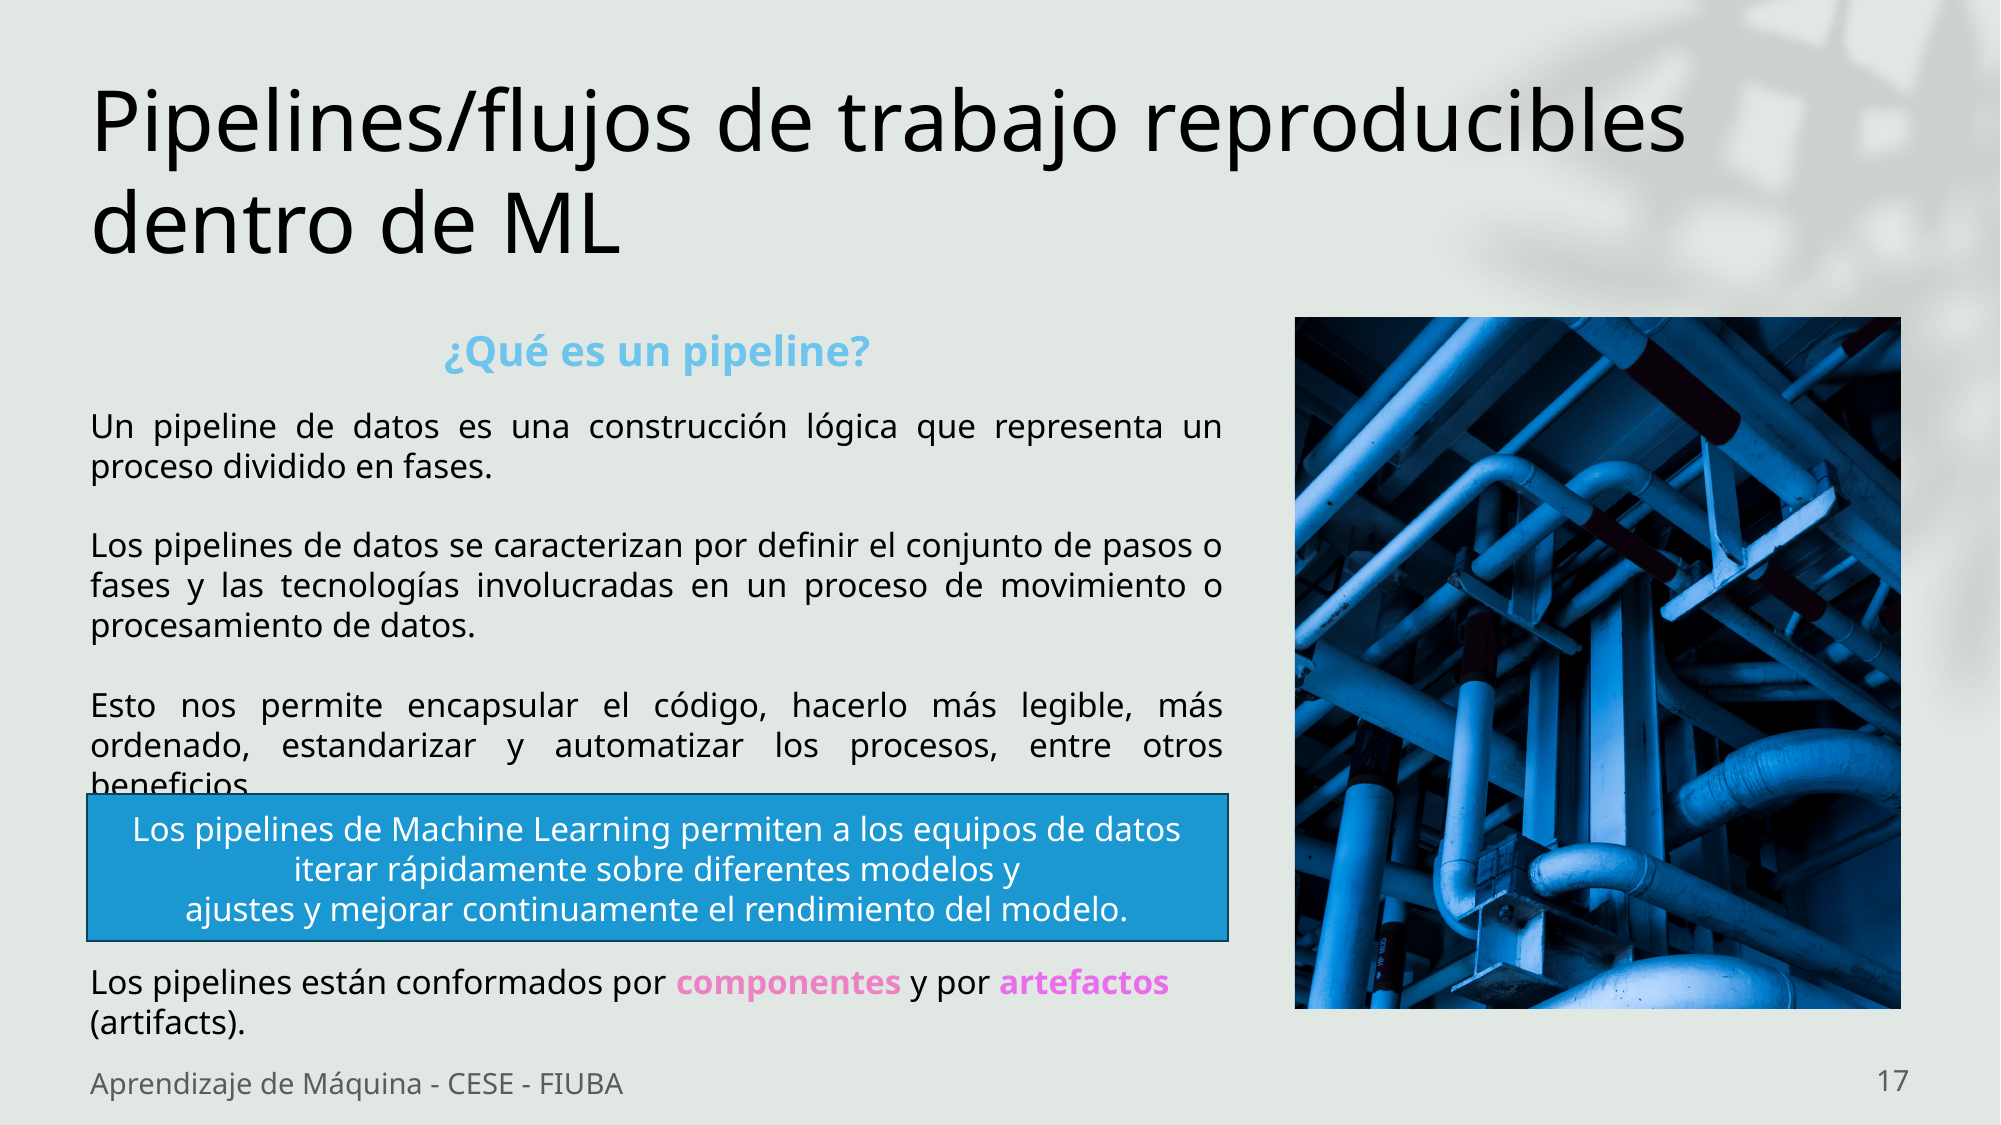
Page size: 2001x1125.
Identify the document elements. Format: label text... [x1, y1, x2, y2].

text_box Los pipelines de Machine Learning permiten a los equipos de datos iterar rápidamente sobre diferentes modelos y ajustes y mejorar continuamente el rendimiento del modelo. [86, 793, 1229, 942]
slide_number 17 [1474, 1052, 1925, 1113]
title Pipelines/flujos de trabajo reproducibles dentro de ML [75, 60, 1863, 278]
text_box Los pipelines están conformados por componentes y por artefactos (artifacts). [75, 953, 1240, 1049]
text_box ¿Qué es un pipeline? Un pipeline de datos es una construcción lógica que representa un proceso dividido en fases. Los pipelines de datos se caracterizan por definir el conjunto de pasos o fases y las tecnologías involucradas en un proceso de movimiento o procesamiento de datos. Esto nos permite encapsular el código, hacerlo más legible, más ordenado, estandarizar y automatizar los procesos, entre otros beneficios. [75, 317, 1240, 812]
footer Aprendizaje de Máquina - CESE - FIUBA [75, 1052, 751, 1113]
picture [1294, 317, 1901, 1009]
